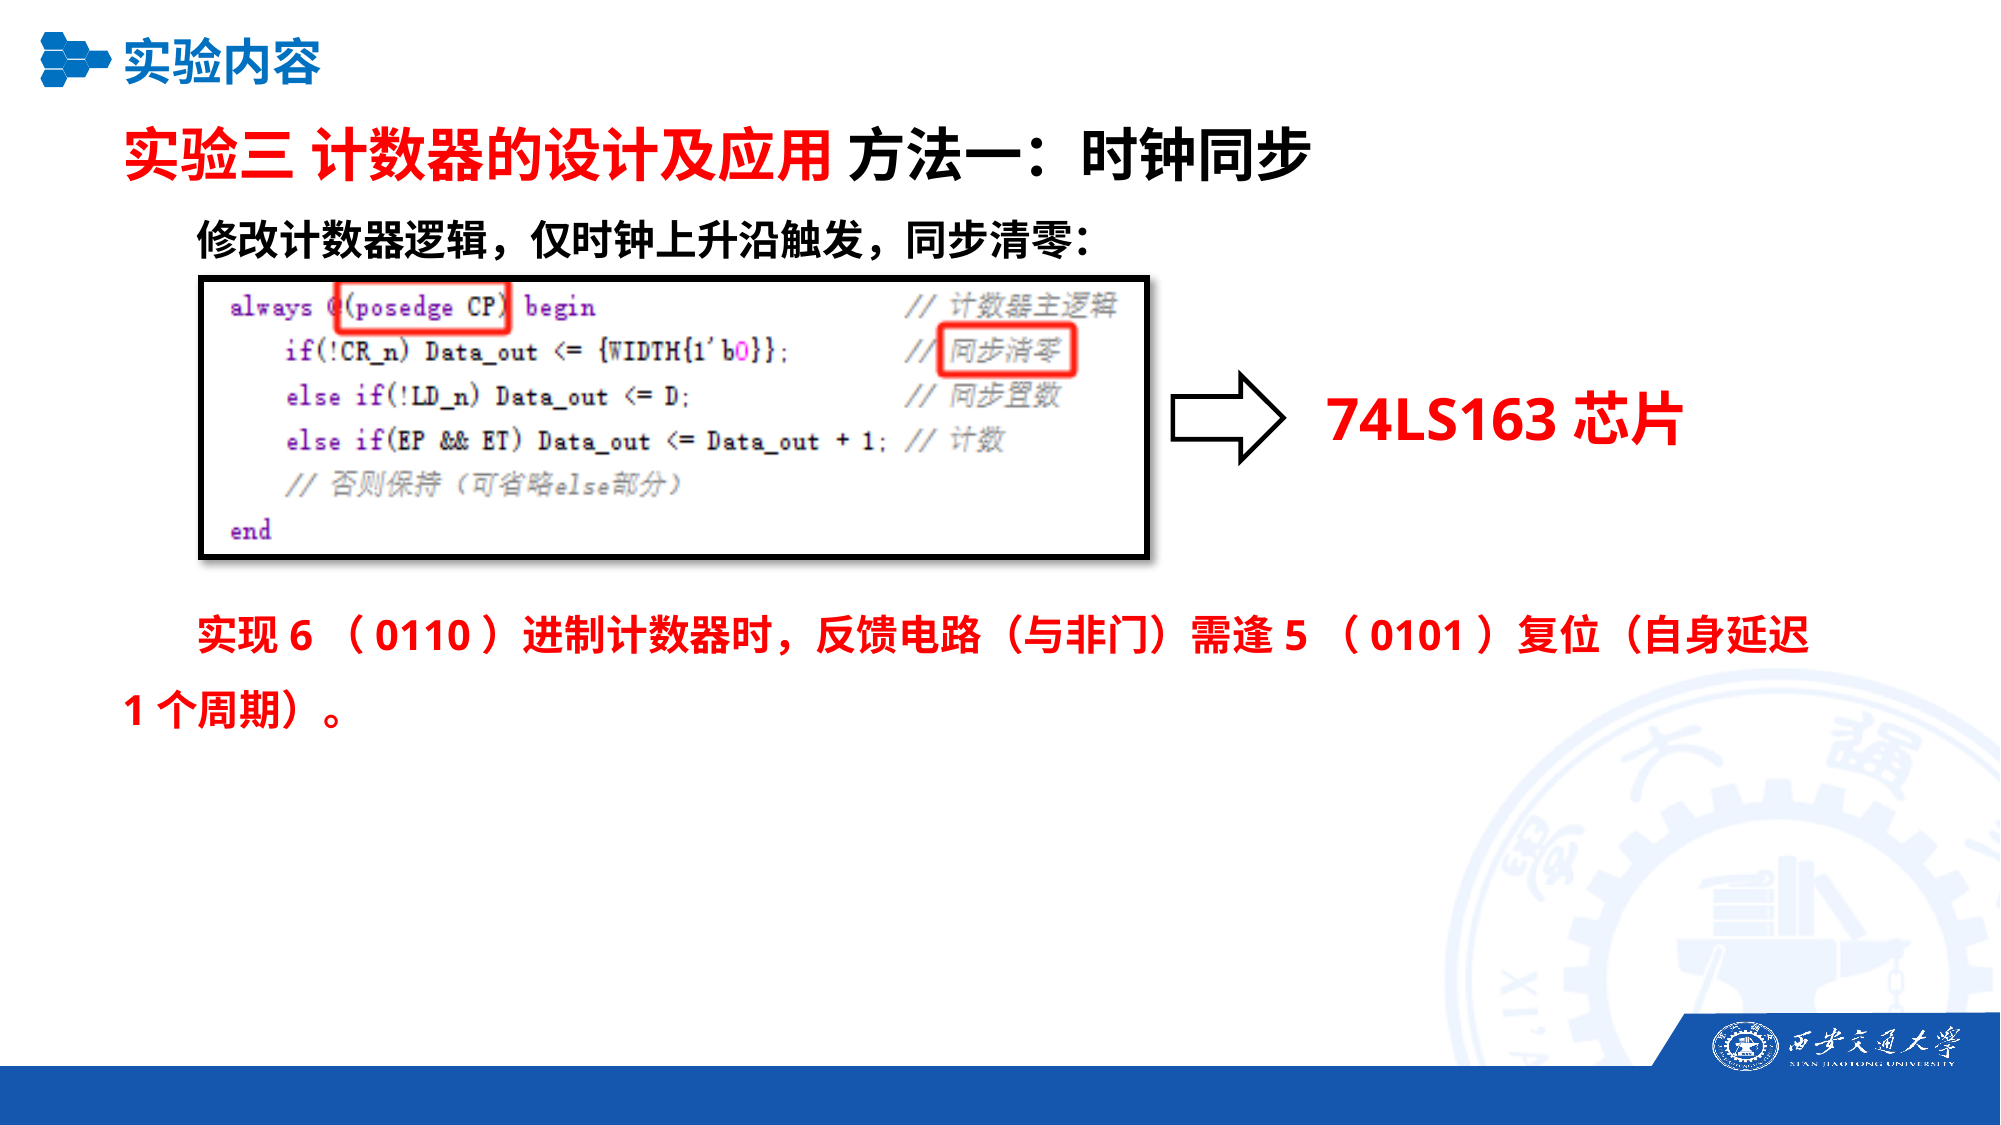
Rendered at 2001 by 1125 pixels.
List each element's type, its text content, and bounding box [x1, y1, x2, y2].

text_box 实现6（0110）进制计数器时，反馈电路（与非门）需逢5（0101）复位（自身延迟1个周期）。 [107, 576, 1836, 741]
text_box 实验三 计数器的设计及应用 方法一：时钟同步 [107, 111, 1693, 196]
text_box 实验内容 [107, 22, 578, 98]
picture [204, 281, 1145, 554]
text_box 修改计数器逻辑，仅时钟上升沿触发，同步清零： [107, 206, 1413, 272]
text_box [1172, 374, 1795, 461]
